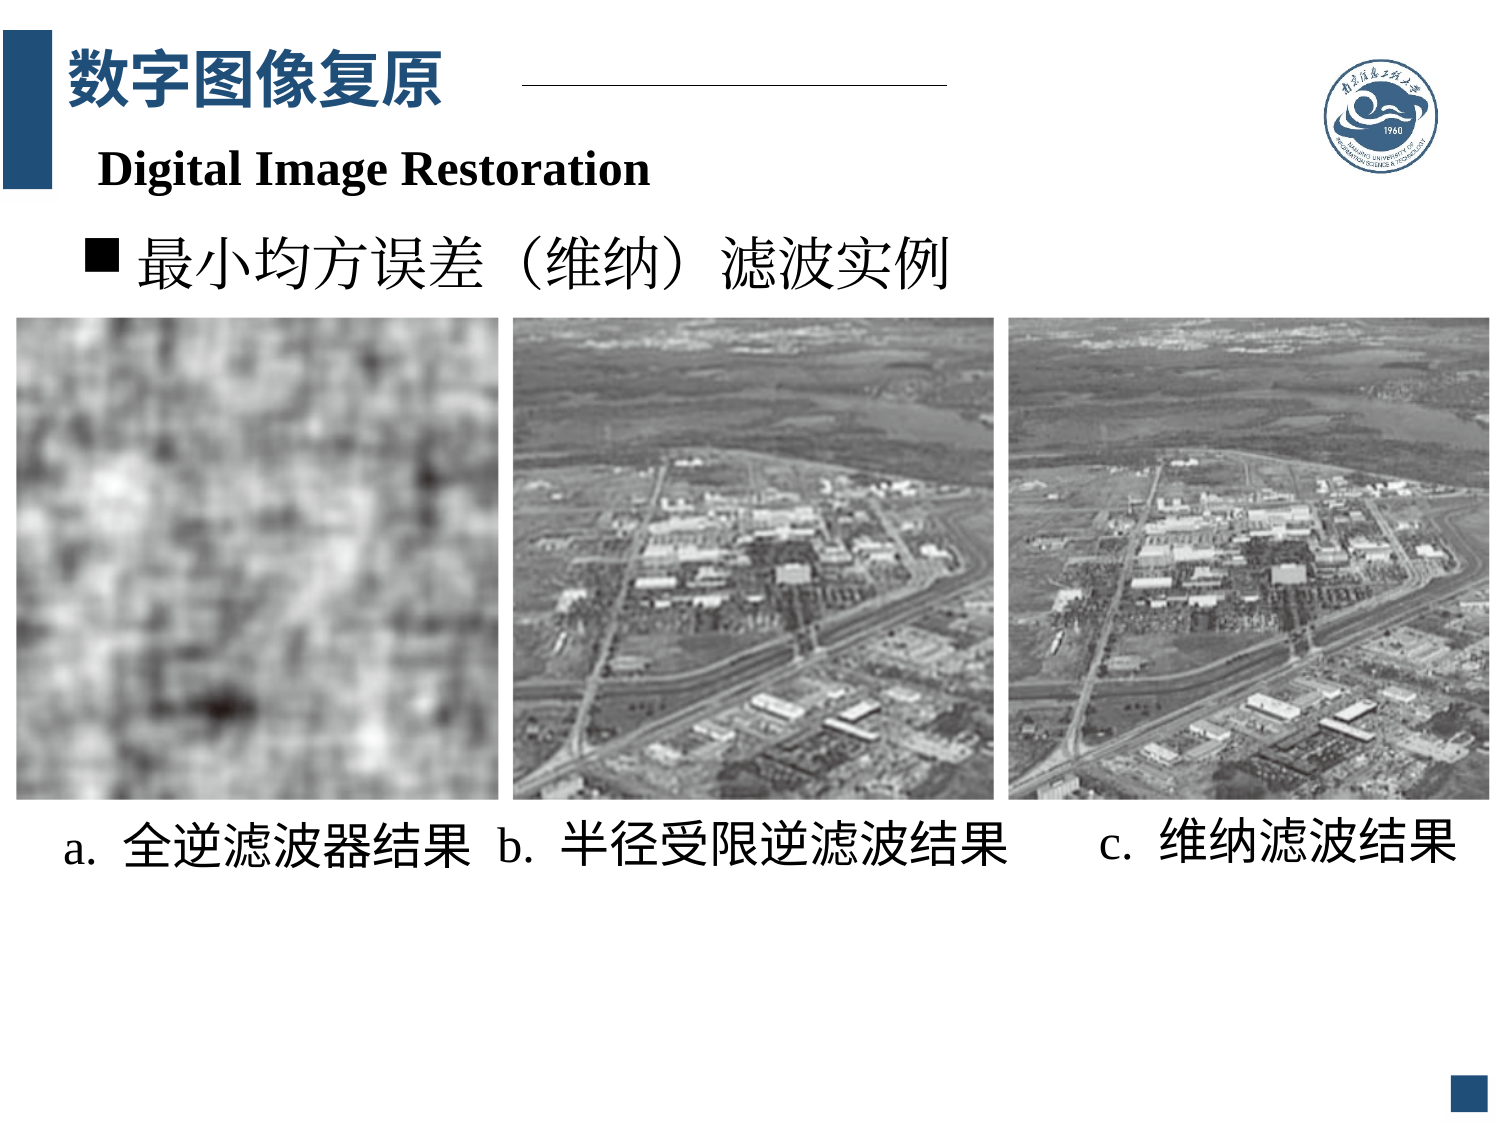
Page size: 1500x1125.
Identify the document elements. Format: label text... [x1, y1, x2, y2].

text_box [1450, 1074, 1489, 1113]
text_box 数字图像复原 [52, 16, 523, 148]
picture [3, 308, 1500, 817]
text_box c. 维纳滤波结果 [936, 817, 1500, 877]
picture [1308, 44, 1452, 185]
text_box Digital Image Restoration [82, 102, 978, 236]
text_box [2, 29, 53, 190]
text_box b. 半径受限逆滤波结果 [411, 817, 1096, 880]
text_box a. 全逆滤波器结果 [0, 807, 564, 882]
text_box 最小均方误差（维纳）滤波实例 [65, 219, 1386, 305]
